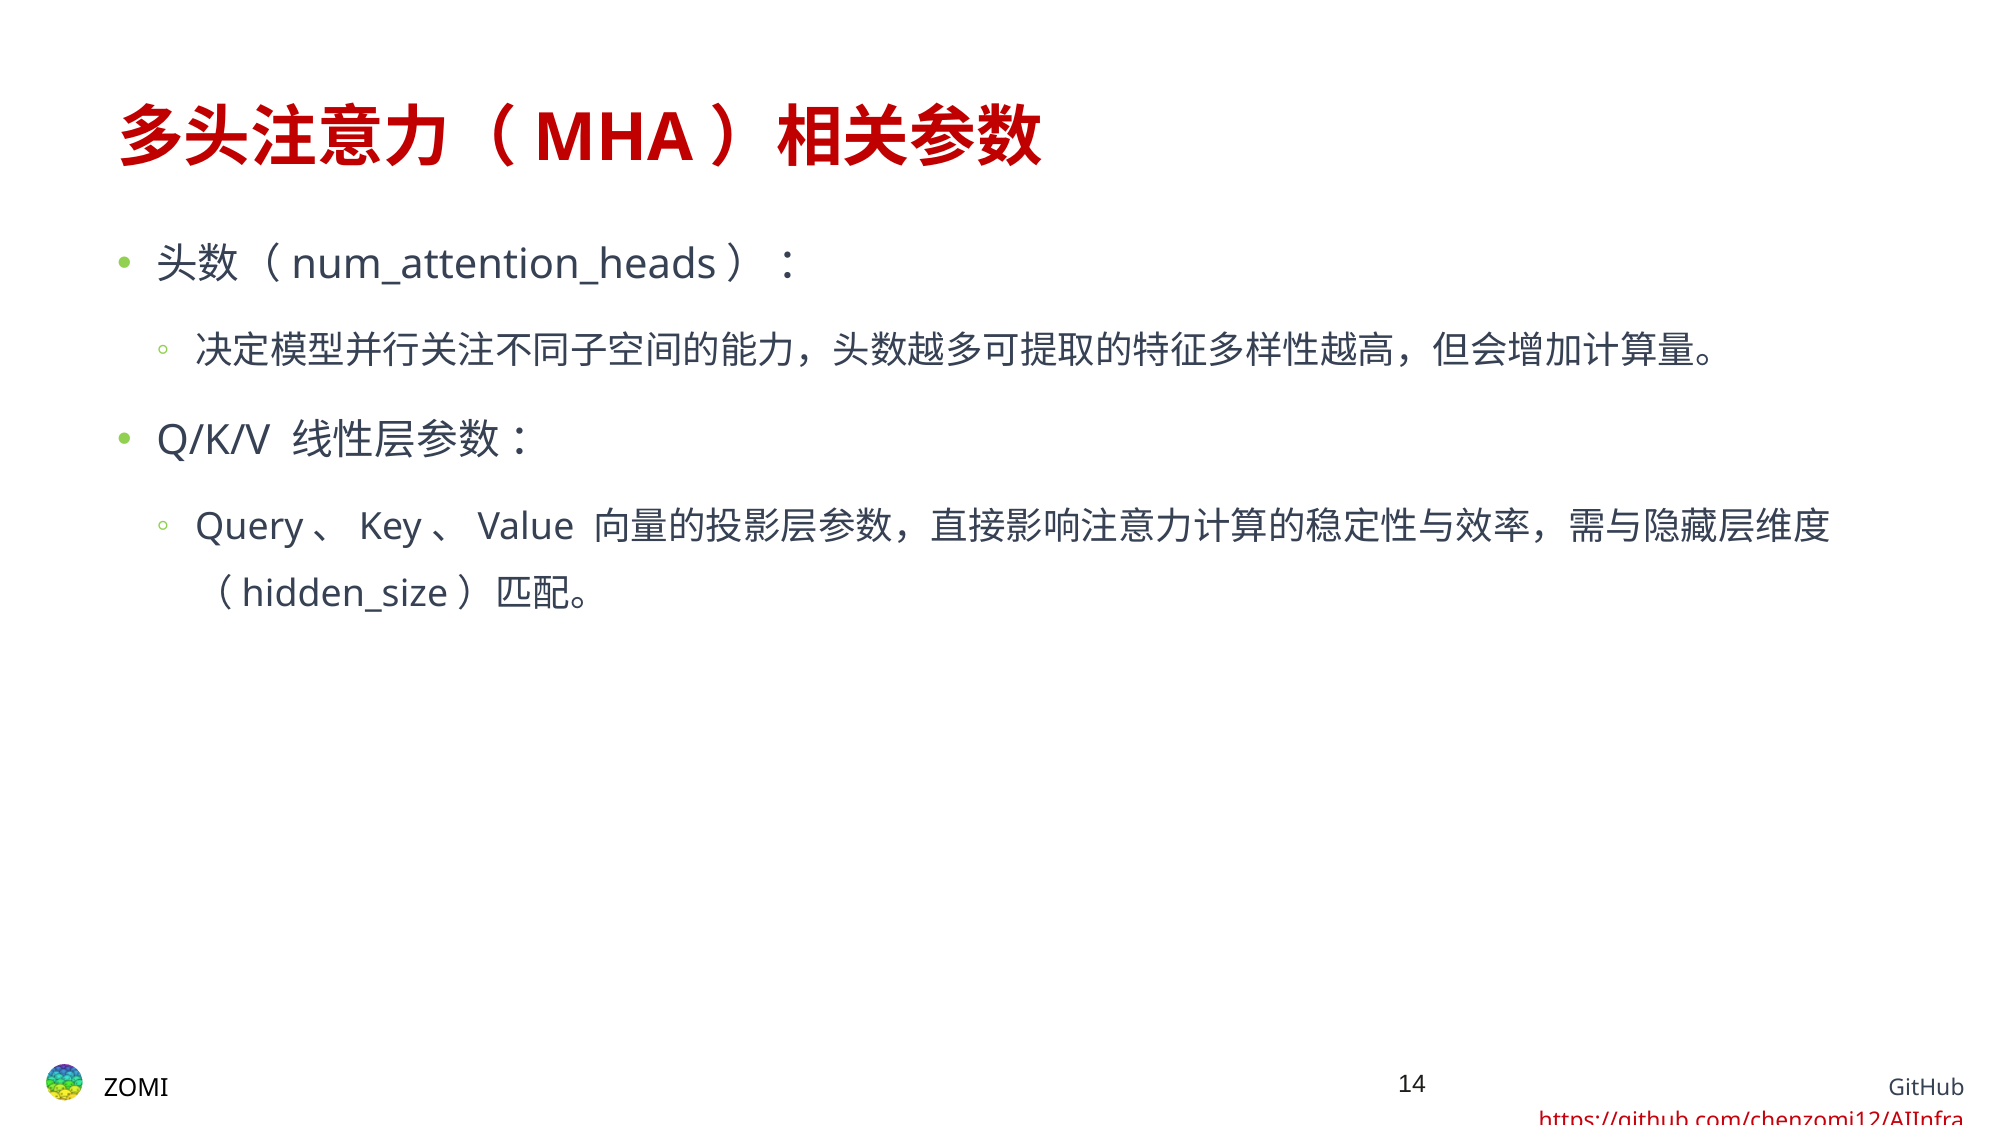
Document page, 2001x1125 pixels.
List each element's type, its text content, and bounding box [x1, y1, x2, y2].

list 头数（num_attention_heads） ： 决定模型并行关注不同子空间的能力，头数越多可提取的特征多样性越高，但会增加计算量。 Q/K/V 线性层参数 ： Query、Key、Value 向量的投影层参数，直接影响注意力计算的稳定性与效率，需与隐藏层维度（hidden_size）匹配。 [102, 204, 1901, 1043]
title 多头注意力（MHA）相关参数 [102, 85, 1901, 183]
picture [47, 1065, 82, 1100]
